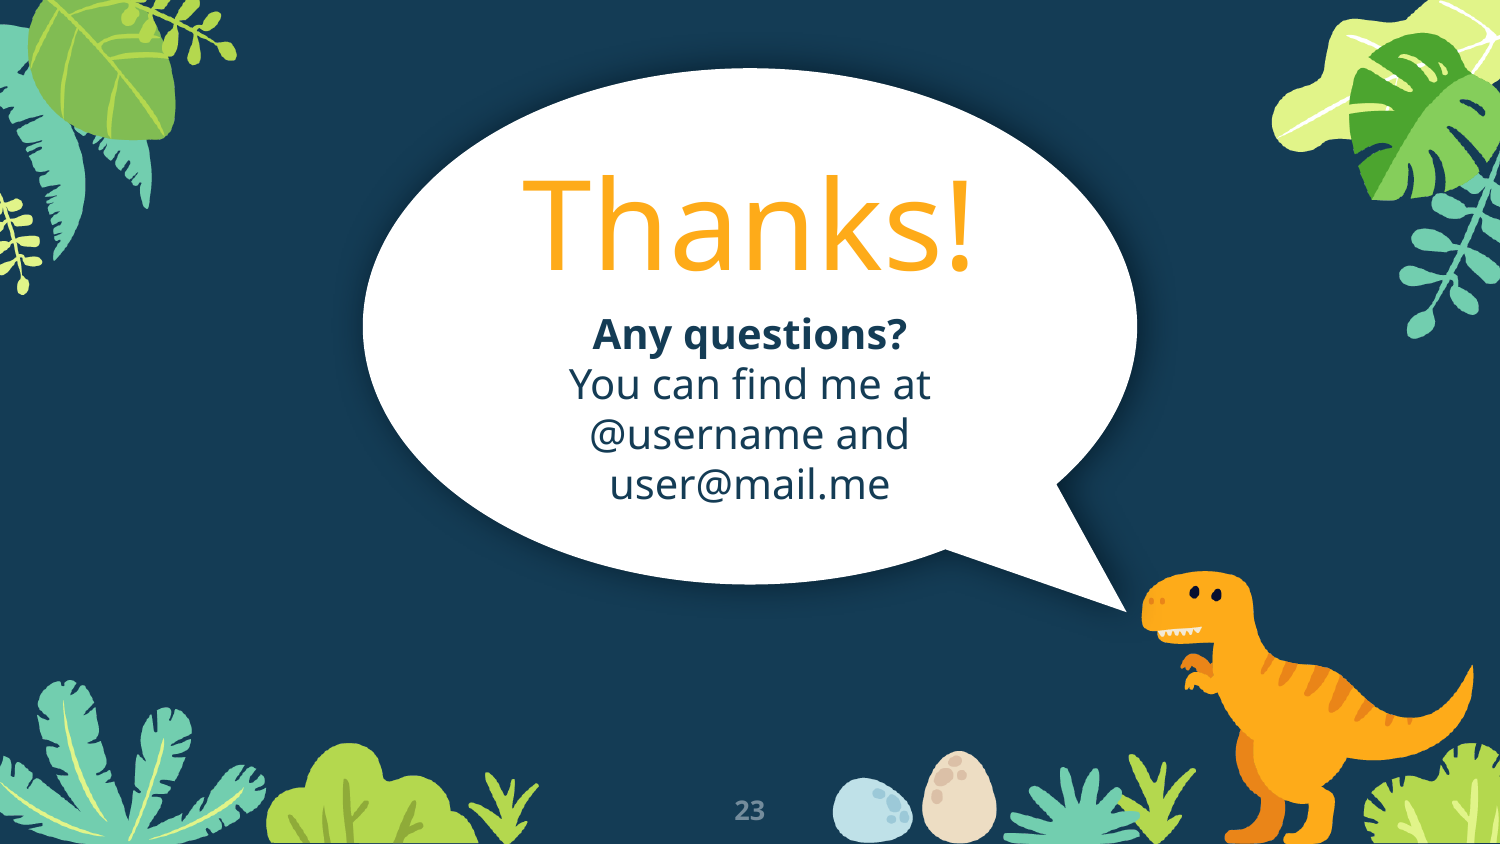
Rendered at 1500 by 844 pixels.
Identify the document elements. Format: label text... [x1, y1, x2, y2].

text_box Thanks! Any questions? You can find me at @username and user@mail.me [362, 68, 1138, 613]
slide_number 23 [705, 779, 795, 844]
picture [0, 0, 1500, 844]
